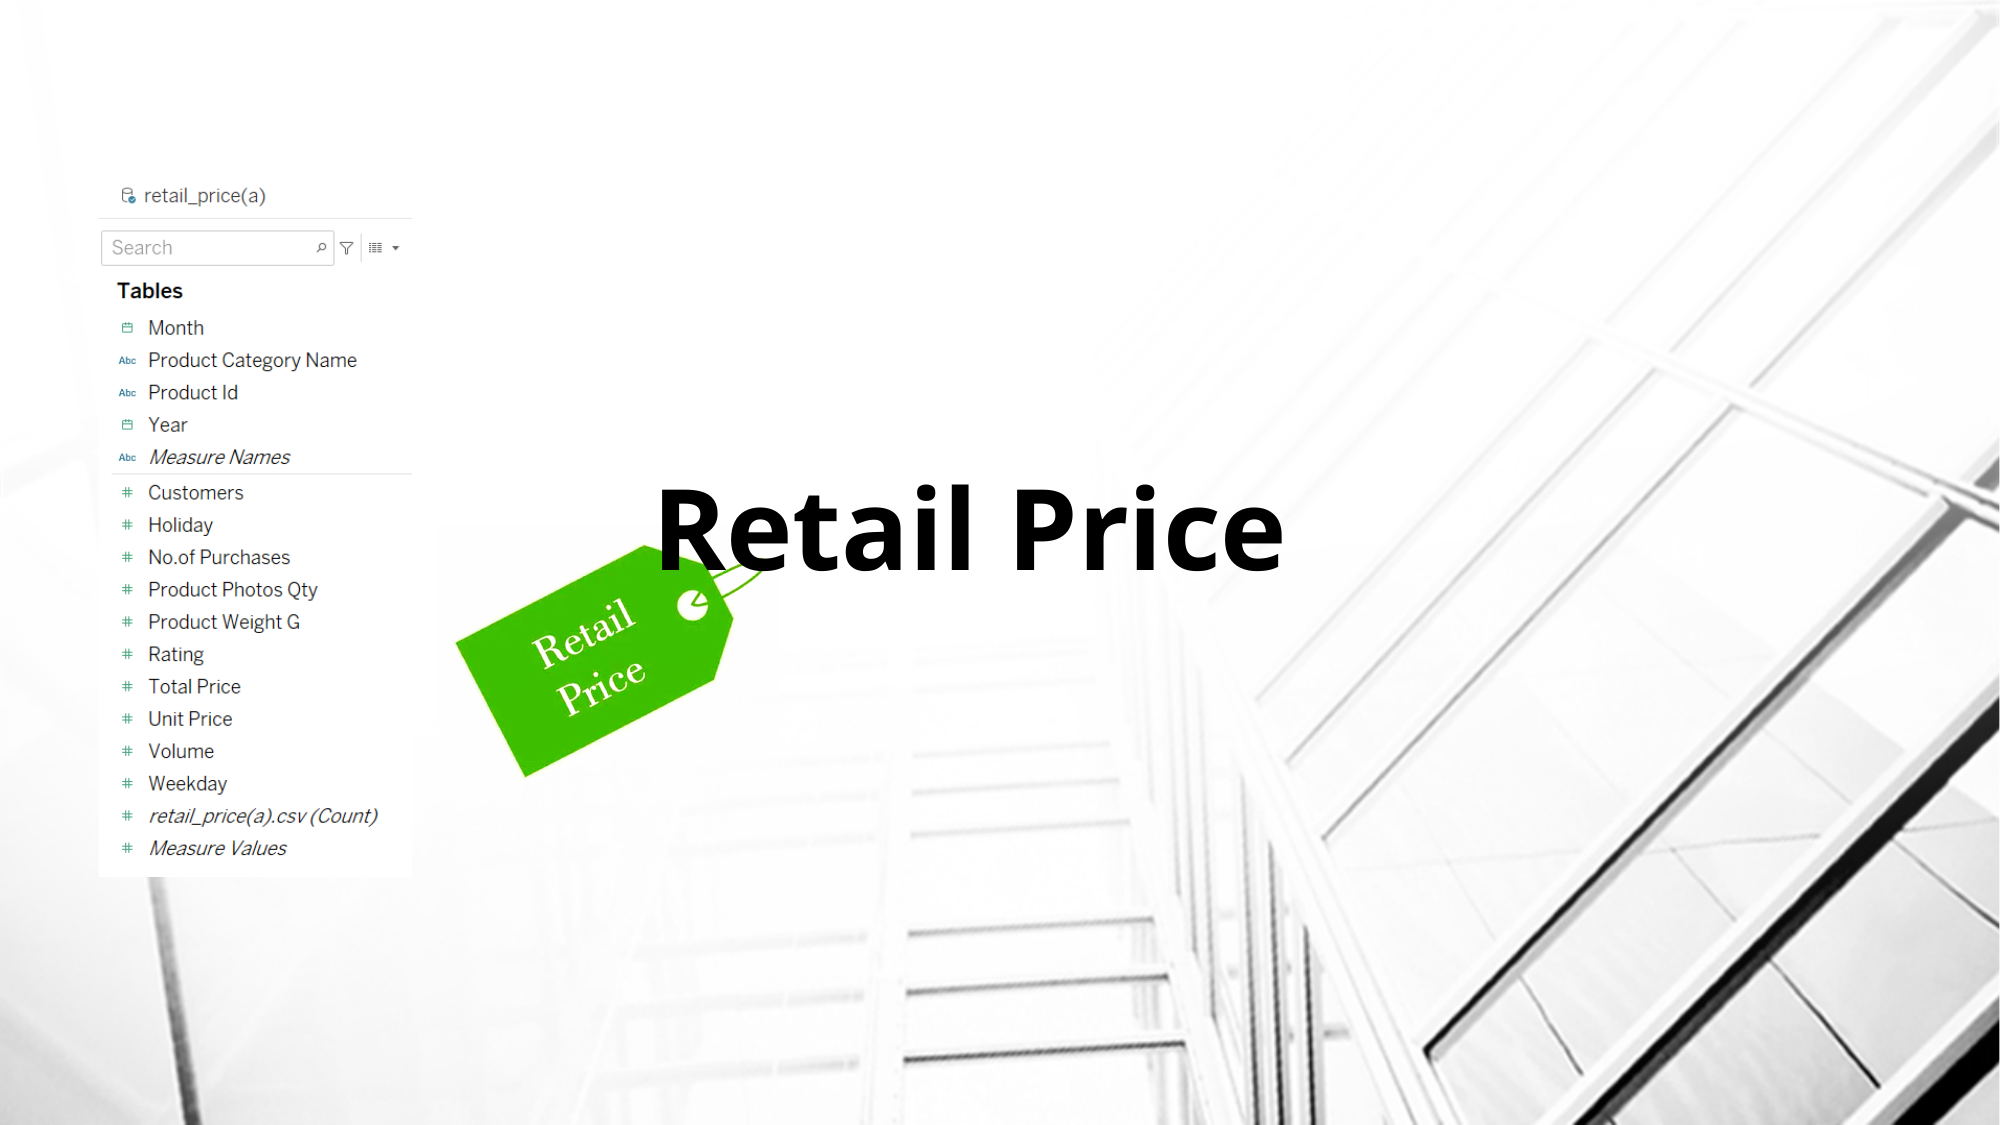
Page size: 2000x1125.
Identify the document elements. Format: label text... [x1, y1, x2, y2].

title Retail Price [637, 224, 1325, 600]
picture [0, 0, 2000, 1125]
